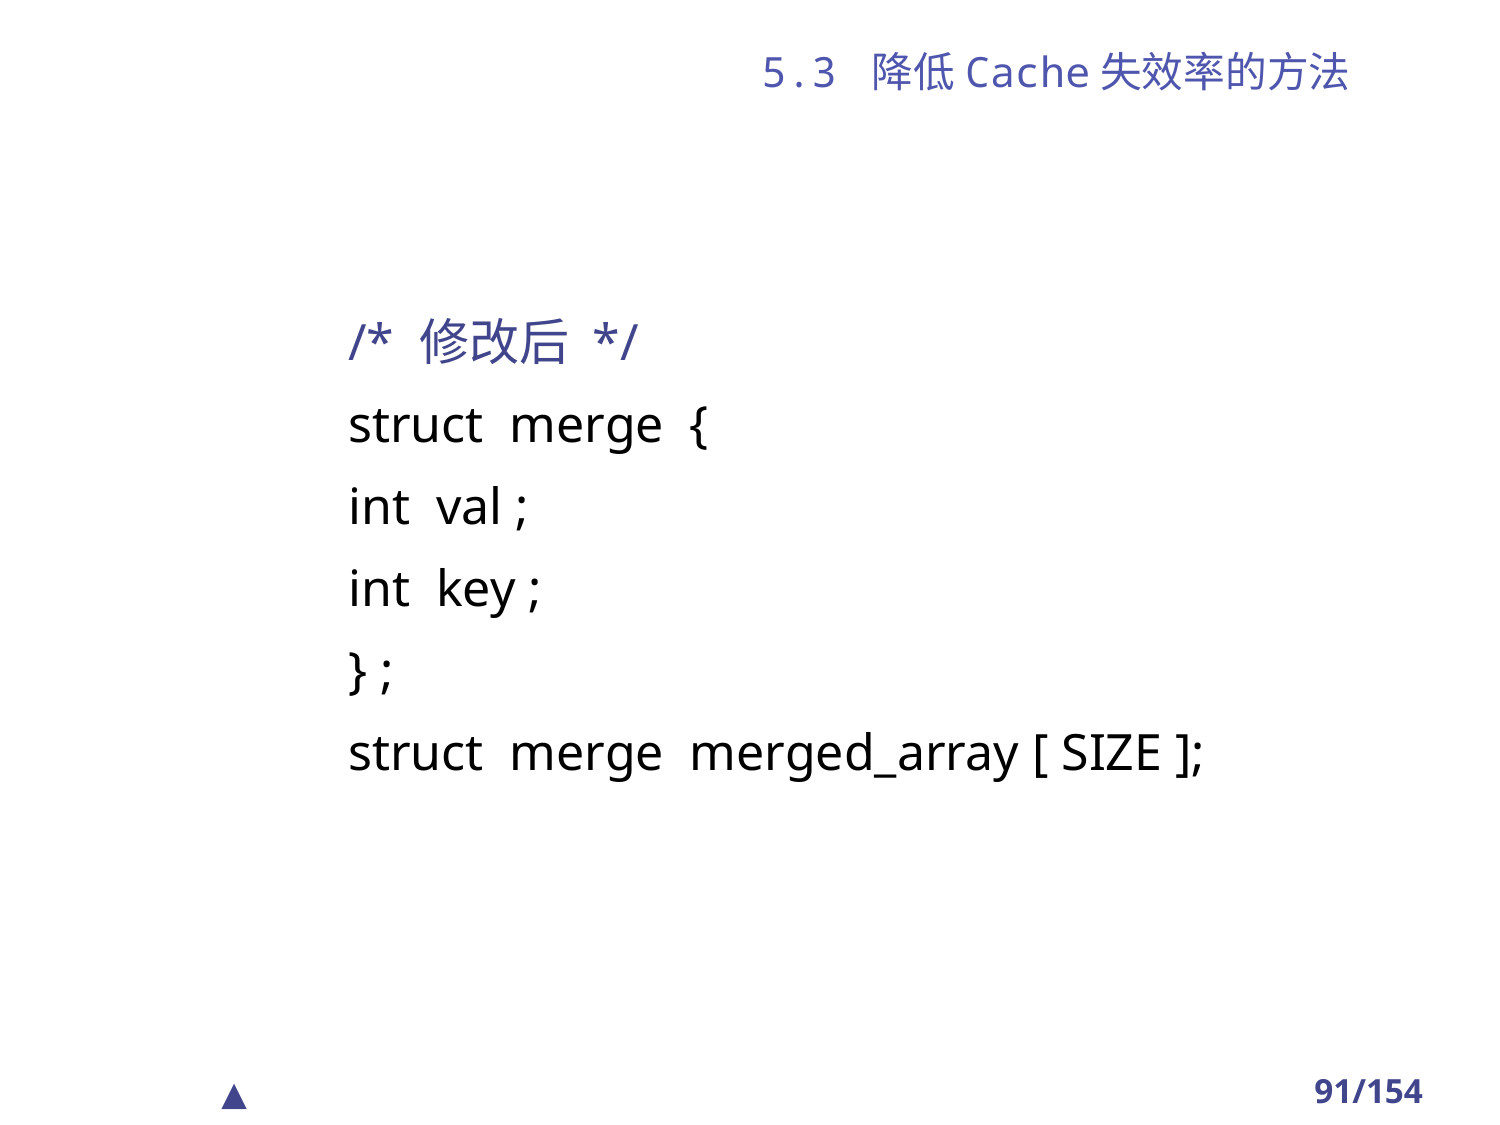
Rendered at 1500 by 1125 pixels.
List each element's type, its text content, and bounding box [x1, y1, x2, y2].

title 5.3 降低Cache失效率的方法 [637, 40, 1475, 104]
list /* 修改后 */ struct merge { int val ; int key ; } ; struct merge merged_array [ SIZE ]; [230, 290, 1305, 846]
